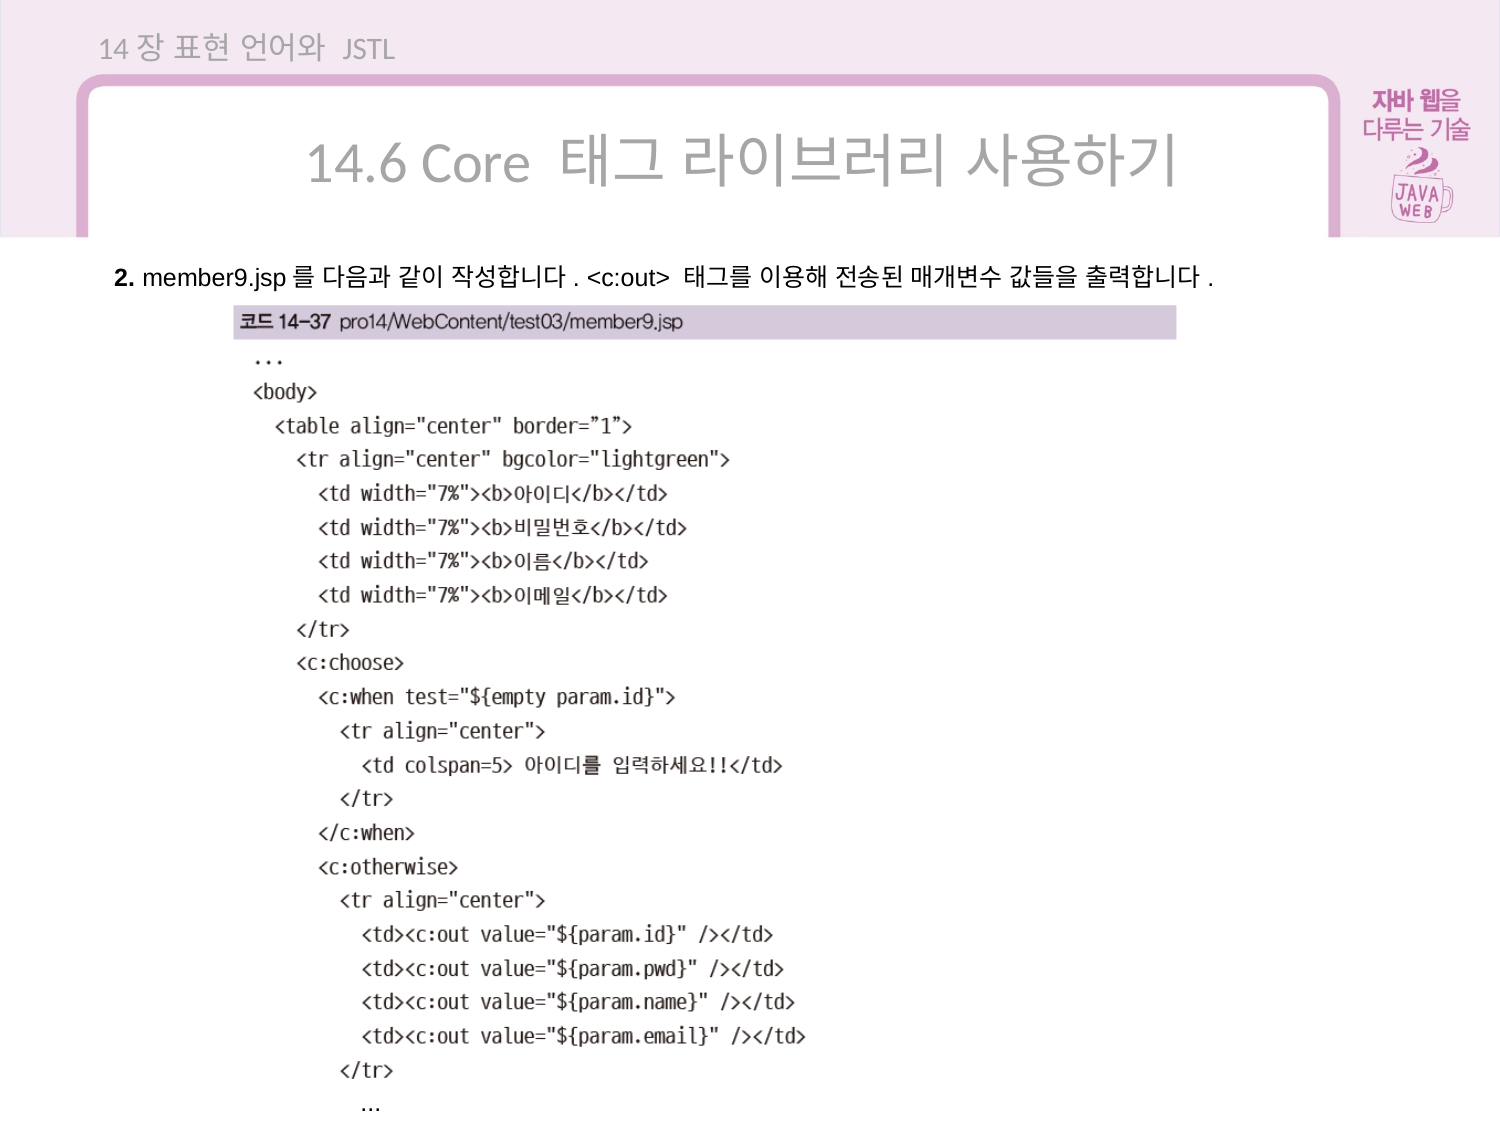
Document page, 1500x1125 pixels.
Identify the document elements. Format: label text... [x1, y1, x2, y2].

picture [0, 0, 1500, 1125]
text_box 2. member9.jsp를 다음과 같이 작성합니다. <c:out> 태그를 이용해 전송된 매개변수 값들을 출력합니다. [99, 254, 1354, 299]
text_box 14장 표현 언어와 JSTL [82, 0, 1133, 74]
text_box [228, 302, 1182, 1125]
text_box 14.6 Core 태그 라이브러리 사용하기 [217, 117, 1268, 202]
